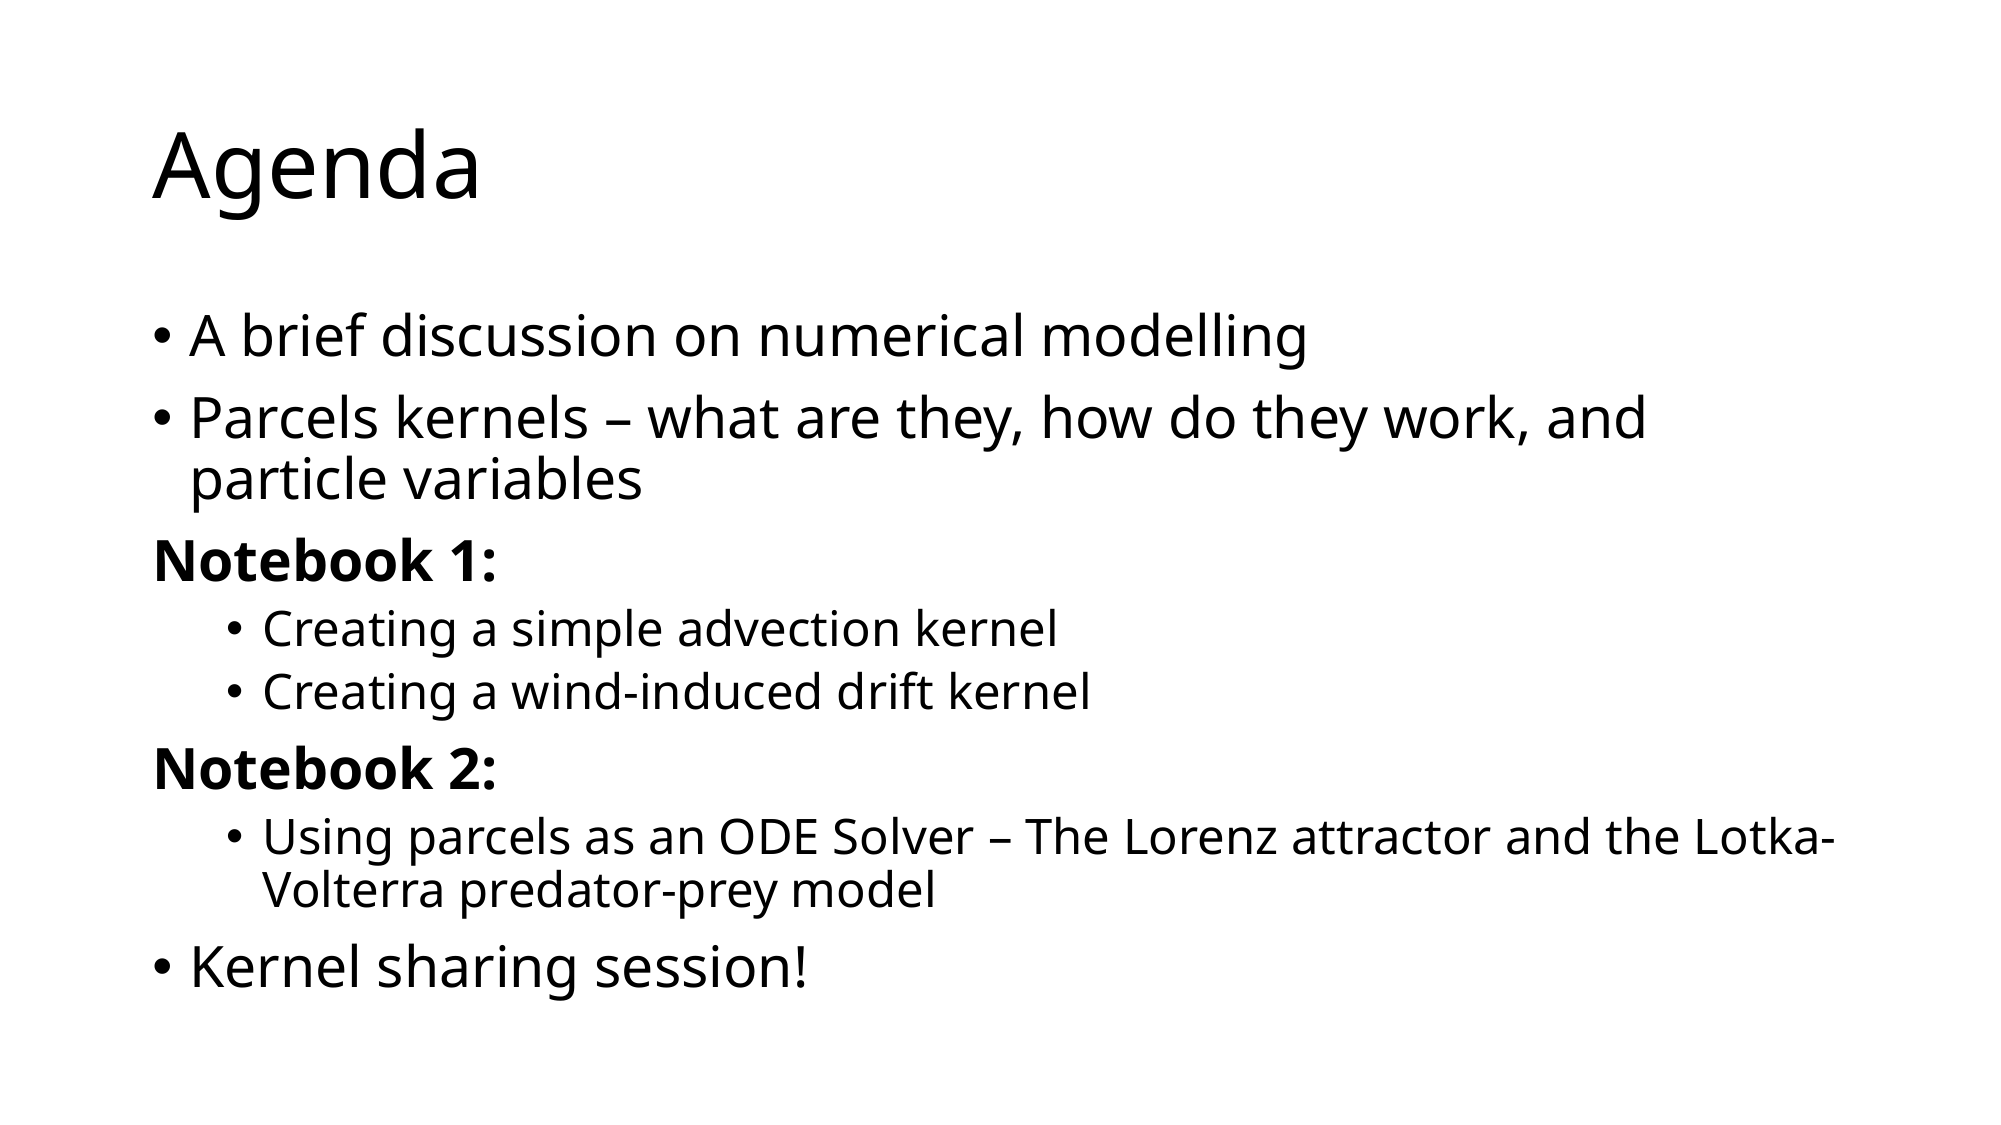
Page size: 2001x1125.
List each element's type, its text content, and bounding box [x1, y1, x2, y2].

title Agenda [137, 59, 1863, 278]
list A brief discussion on numerical modelling Parcels kernels – what are they, how do they work, and particle variables Notebook 1: Creating a simple advection kernel Creating a wind-induced drift kernel Notebook 2: Using parcels as an ODE Solver – The Lorenz attractor and the Lotka-Volterra predator-prey model Kernel sharing session! [137, 299, 1863, 1014]
